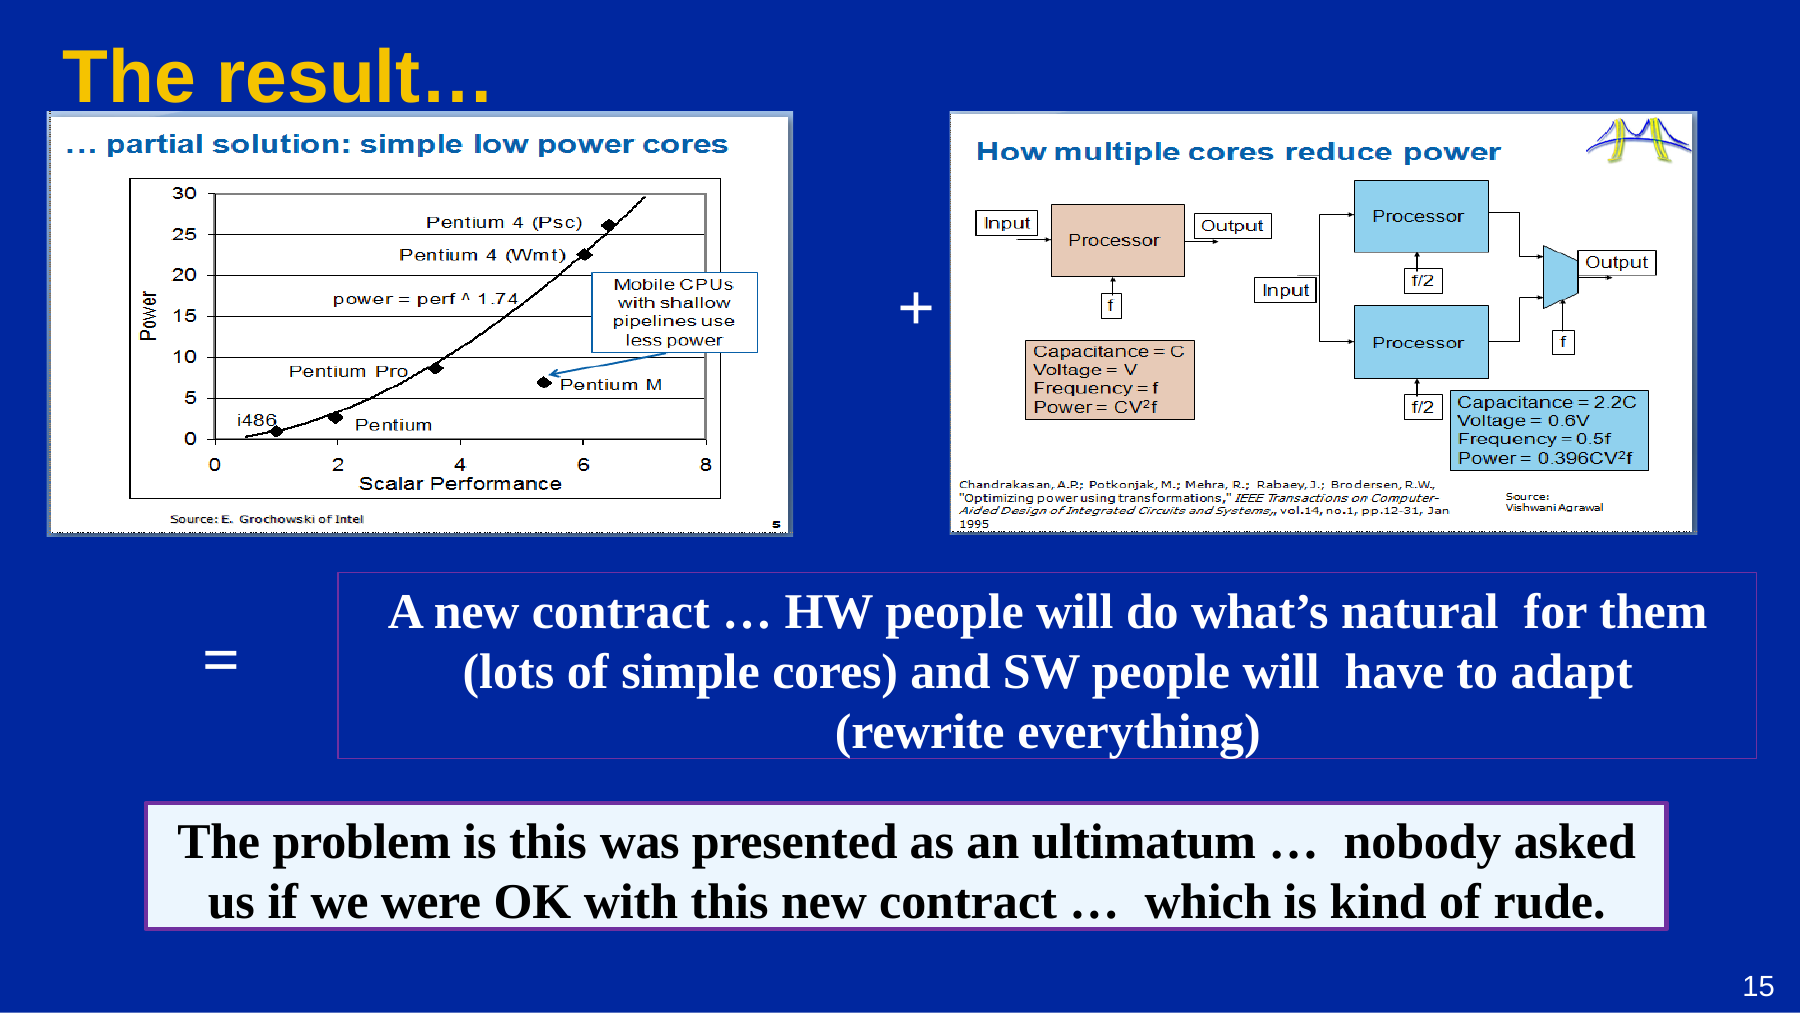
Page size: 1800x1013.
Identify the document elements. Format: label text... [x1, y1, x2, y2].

text_box 15 [1740, 965, 1785, 1003]
text_box [949, 111, 1698, 535]
text_box A new contract … HW people will do what’s natural for them (lots of simple cores) and SW people will have to adapt (rewrite everything) [338, 572, 1757, 759]
title The result… [60, 25, 587, 111]
text_box = [200, 613, 252, 696]
text_box [46, 111, 794, 537]
text_box + [894, 261, 946, 344]
text_box The problem is this was presented as an ultimatum … nobody asked us if we were OK with this new contract … which is kind of rude. [145, 803, 1667, 929]
